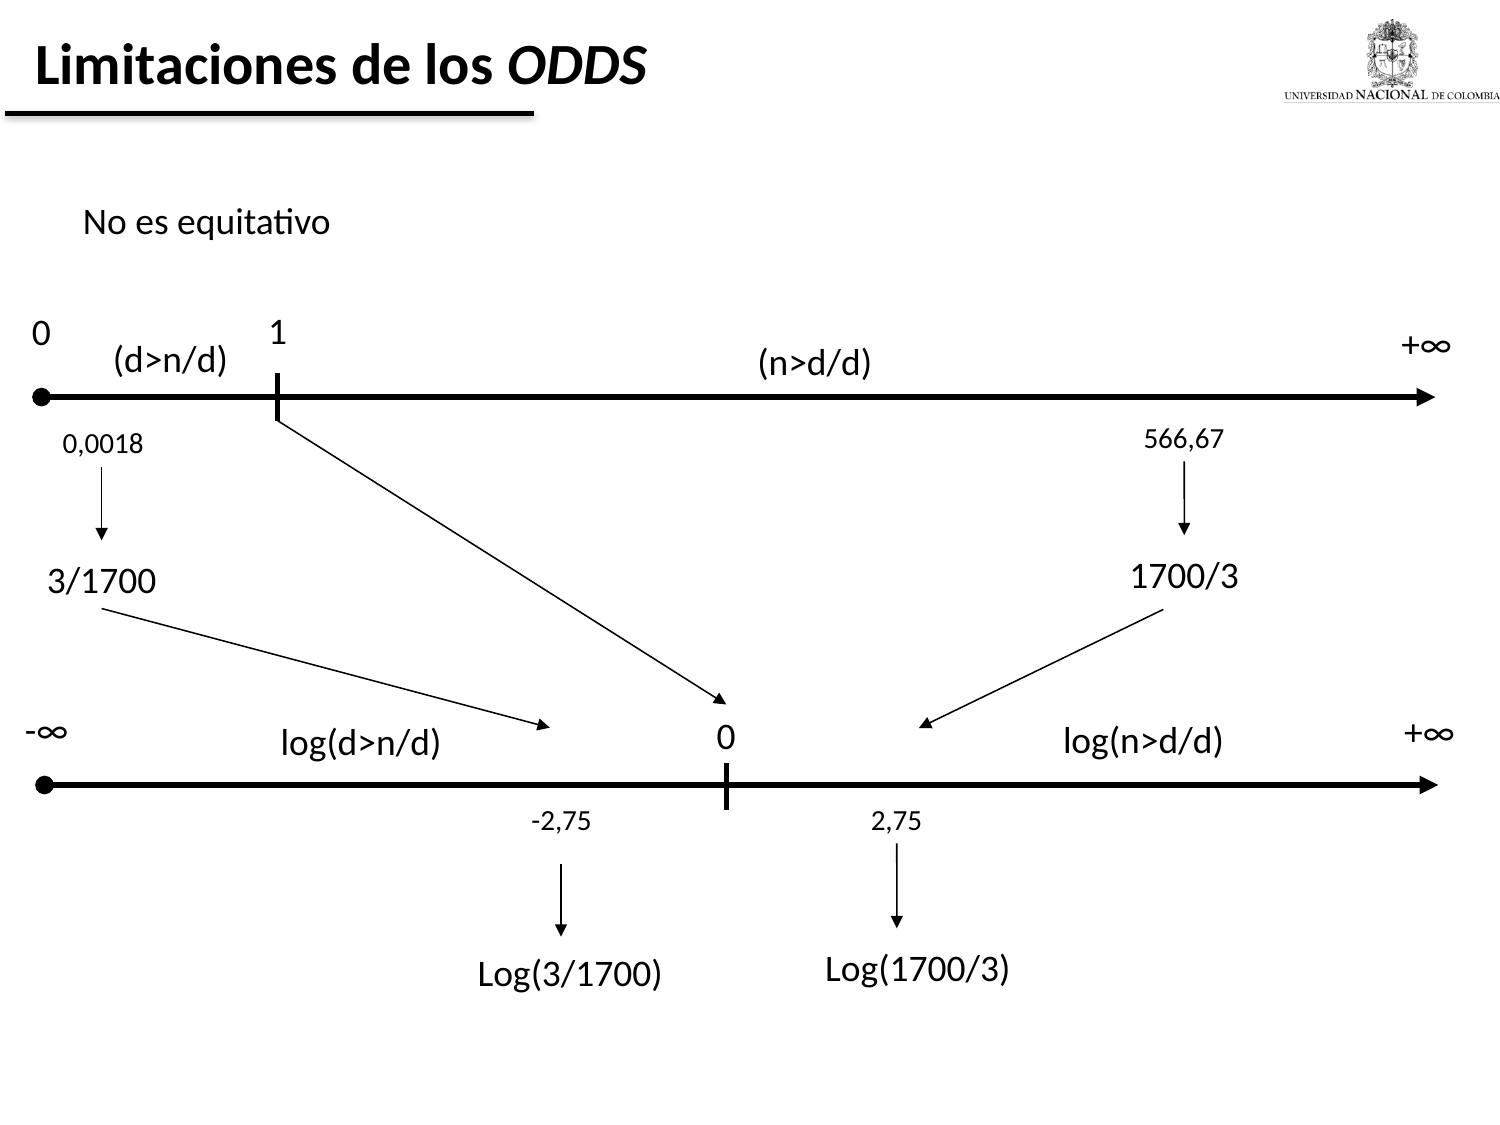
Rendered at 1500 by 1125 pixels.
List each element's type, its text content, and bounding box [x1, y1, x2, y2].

text_box 1700/3 [1114, 543, 1254, 604]
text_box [277, 420, 727, 705]
text_box -∞ [10, 699, 84, 759]
text_box 3/1700 [32, 548, 172, 609]
text_box log(d>n/d) [257, 736, 457, 770]
text_box 0 [701, 704, 751, 765]
text_box log(n>d/d) [1048, 709, 1240, 769]
text_box Log(3/1700) [462, 941, 678, 1002]
text_box (n>d/d) [742, 330, 888, 390]
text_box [918, 609, 1164, 729]
text_box Log(1700/3) [810, 936, 1026, 997]
text_box No es equitativo [68, 189, 355, 250]
text_box -2,75 [516, 793, 607, 844]
text_box 1 [253, 299, 303, 360]
picture [1283, 18, 1500, 106]
text_box 0 [17, 300, 66, 361]
text_box (d>n/d) [89, 327, 243, 388]
text_box +∞ [1386, 312, 1467, 373]
text_box 0,0018 [47, 416, 159, 467]
text_box 566,67 [1128, 411, 1240, 462]
text_box 2,75 [856, 793, 938, 844]
text_box +∞ [1389, 700, 1470, 761]
text_box Limitaciones de los ODDS [20, 19, 662, 104]
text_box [101, 609, 551, 728]
